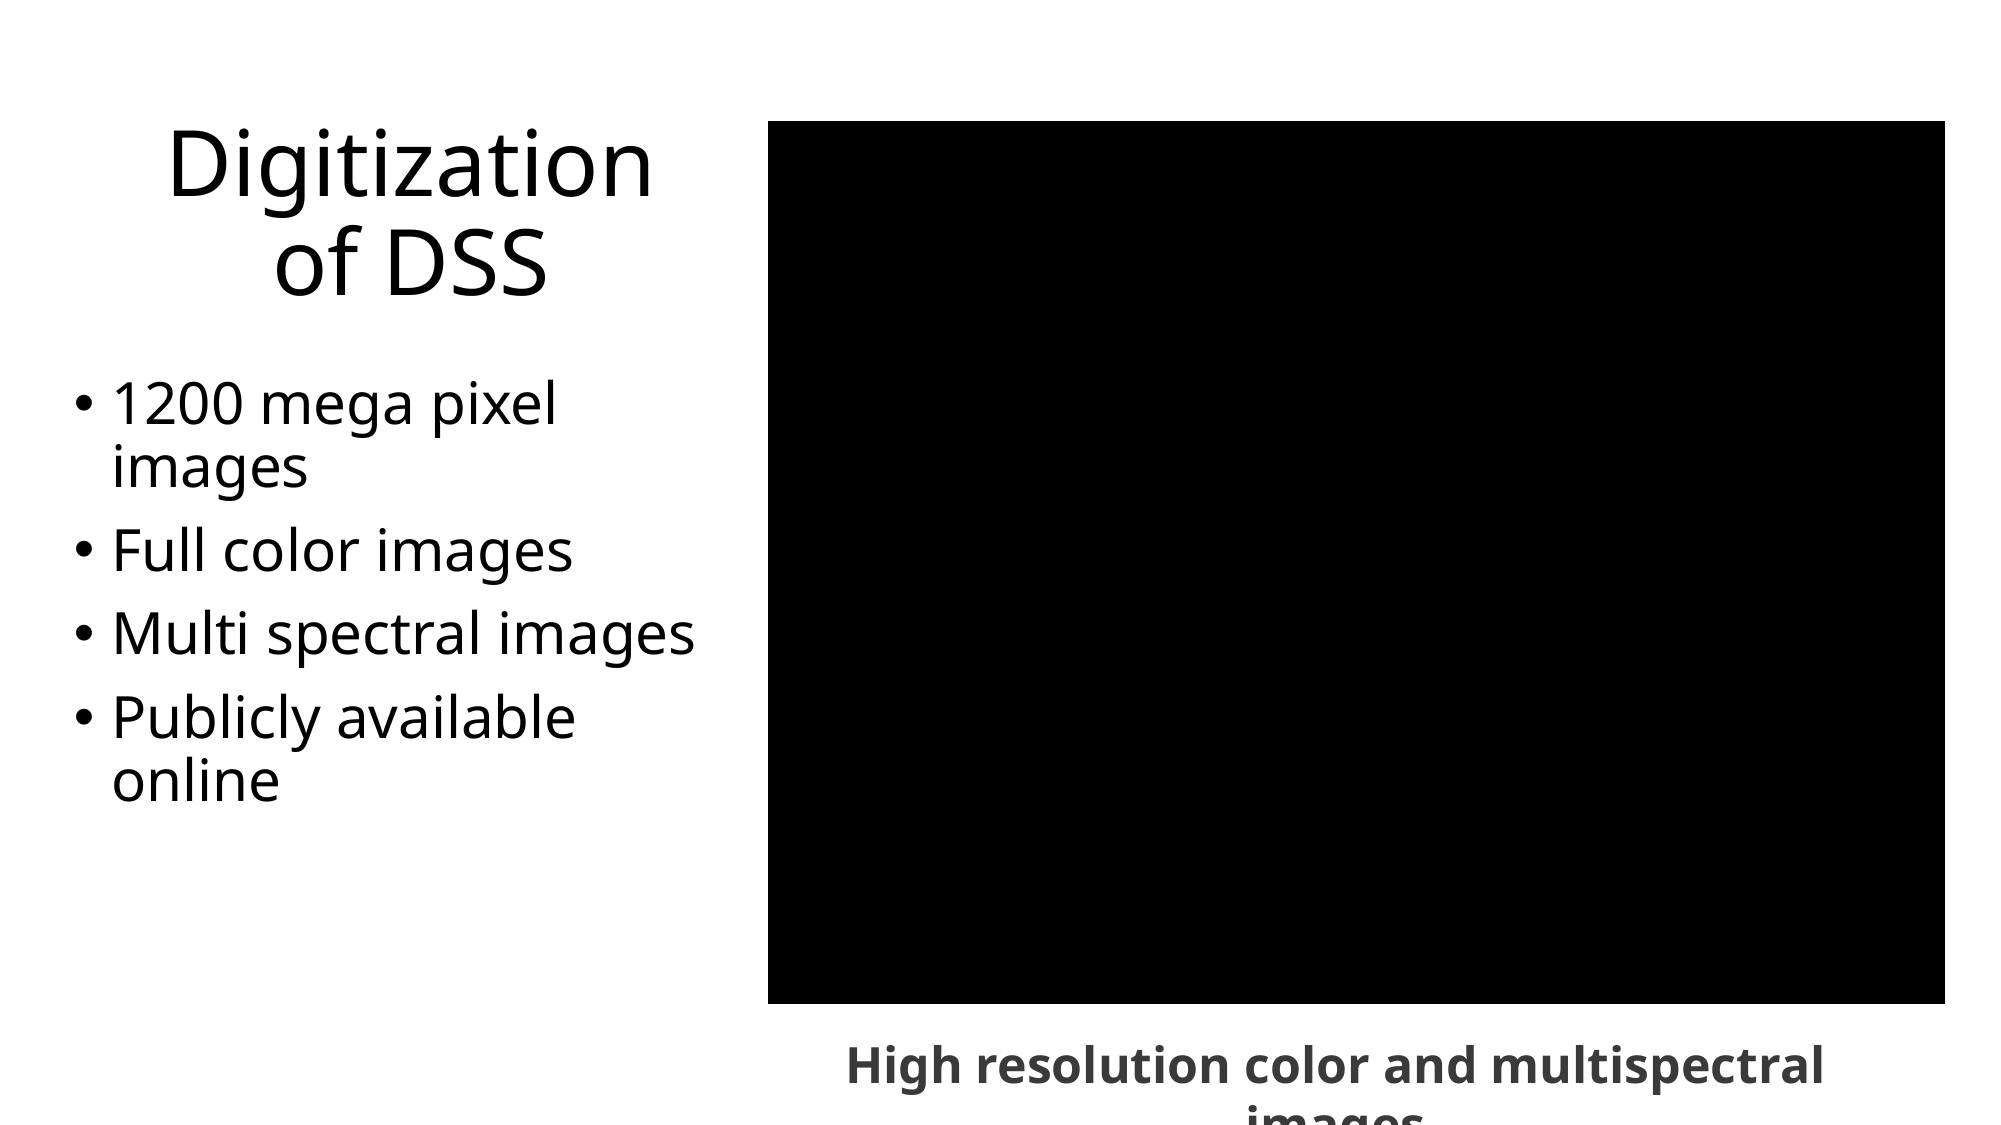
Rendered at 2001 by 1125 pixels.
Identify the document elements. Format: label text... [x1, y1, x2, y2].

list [767, 120, 1946, 1005]
title Digitization of DSS [114, 69, 708, 323]
text_box 1200 mega pixel images Full color images Multi spectral images Publicly available online [58, 366, 738, 936]
text_box High resolution color and multispectral images [748, 1026, 1923, 1125]
